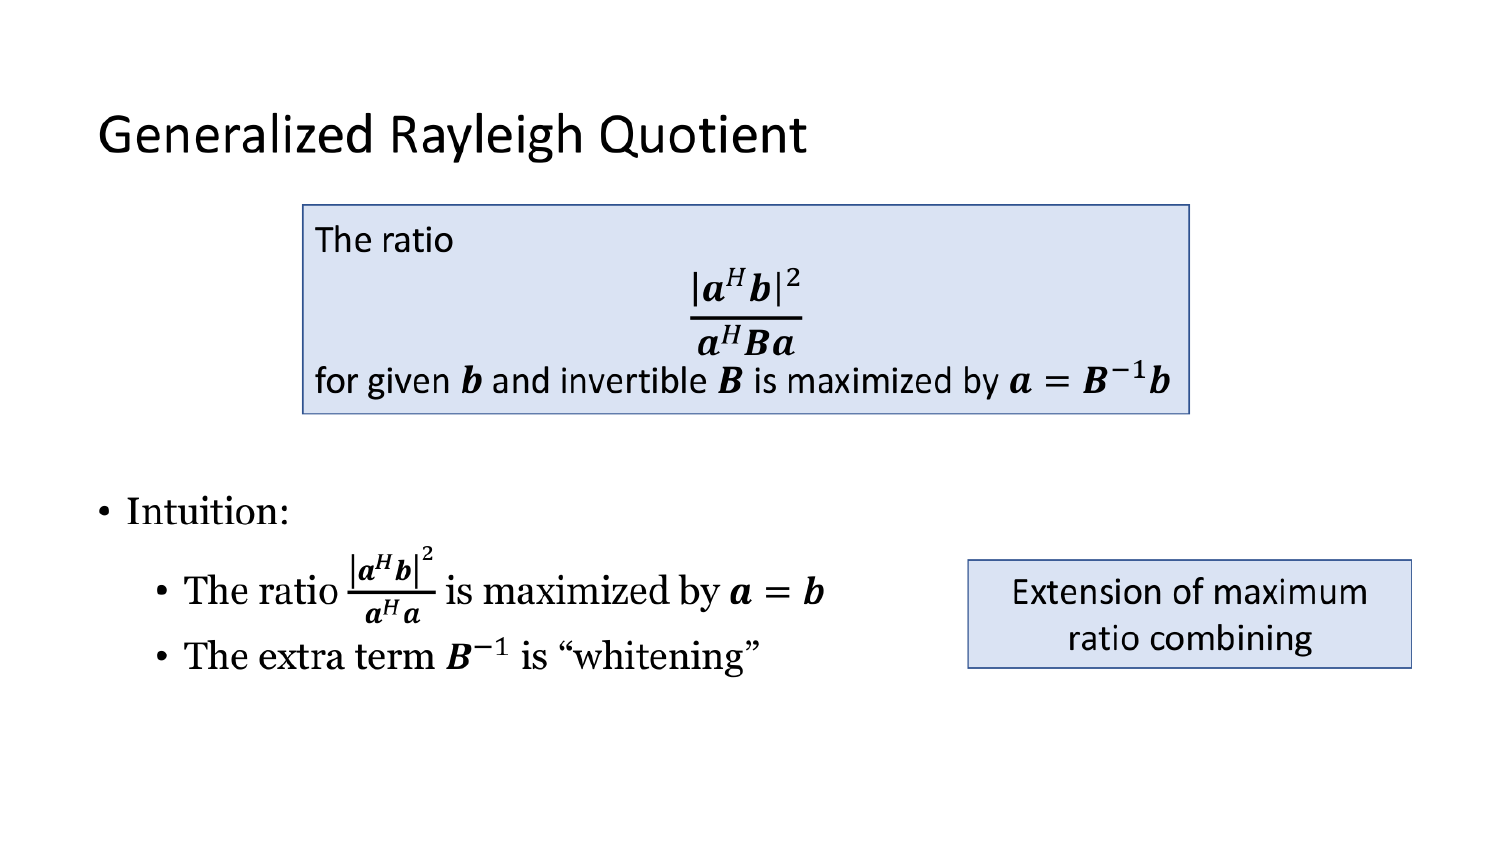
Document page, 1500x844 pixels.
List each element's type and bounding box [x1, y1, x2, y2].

picture [0, 102, 1500, 766]
